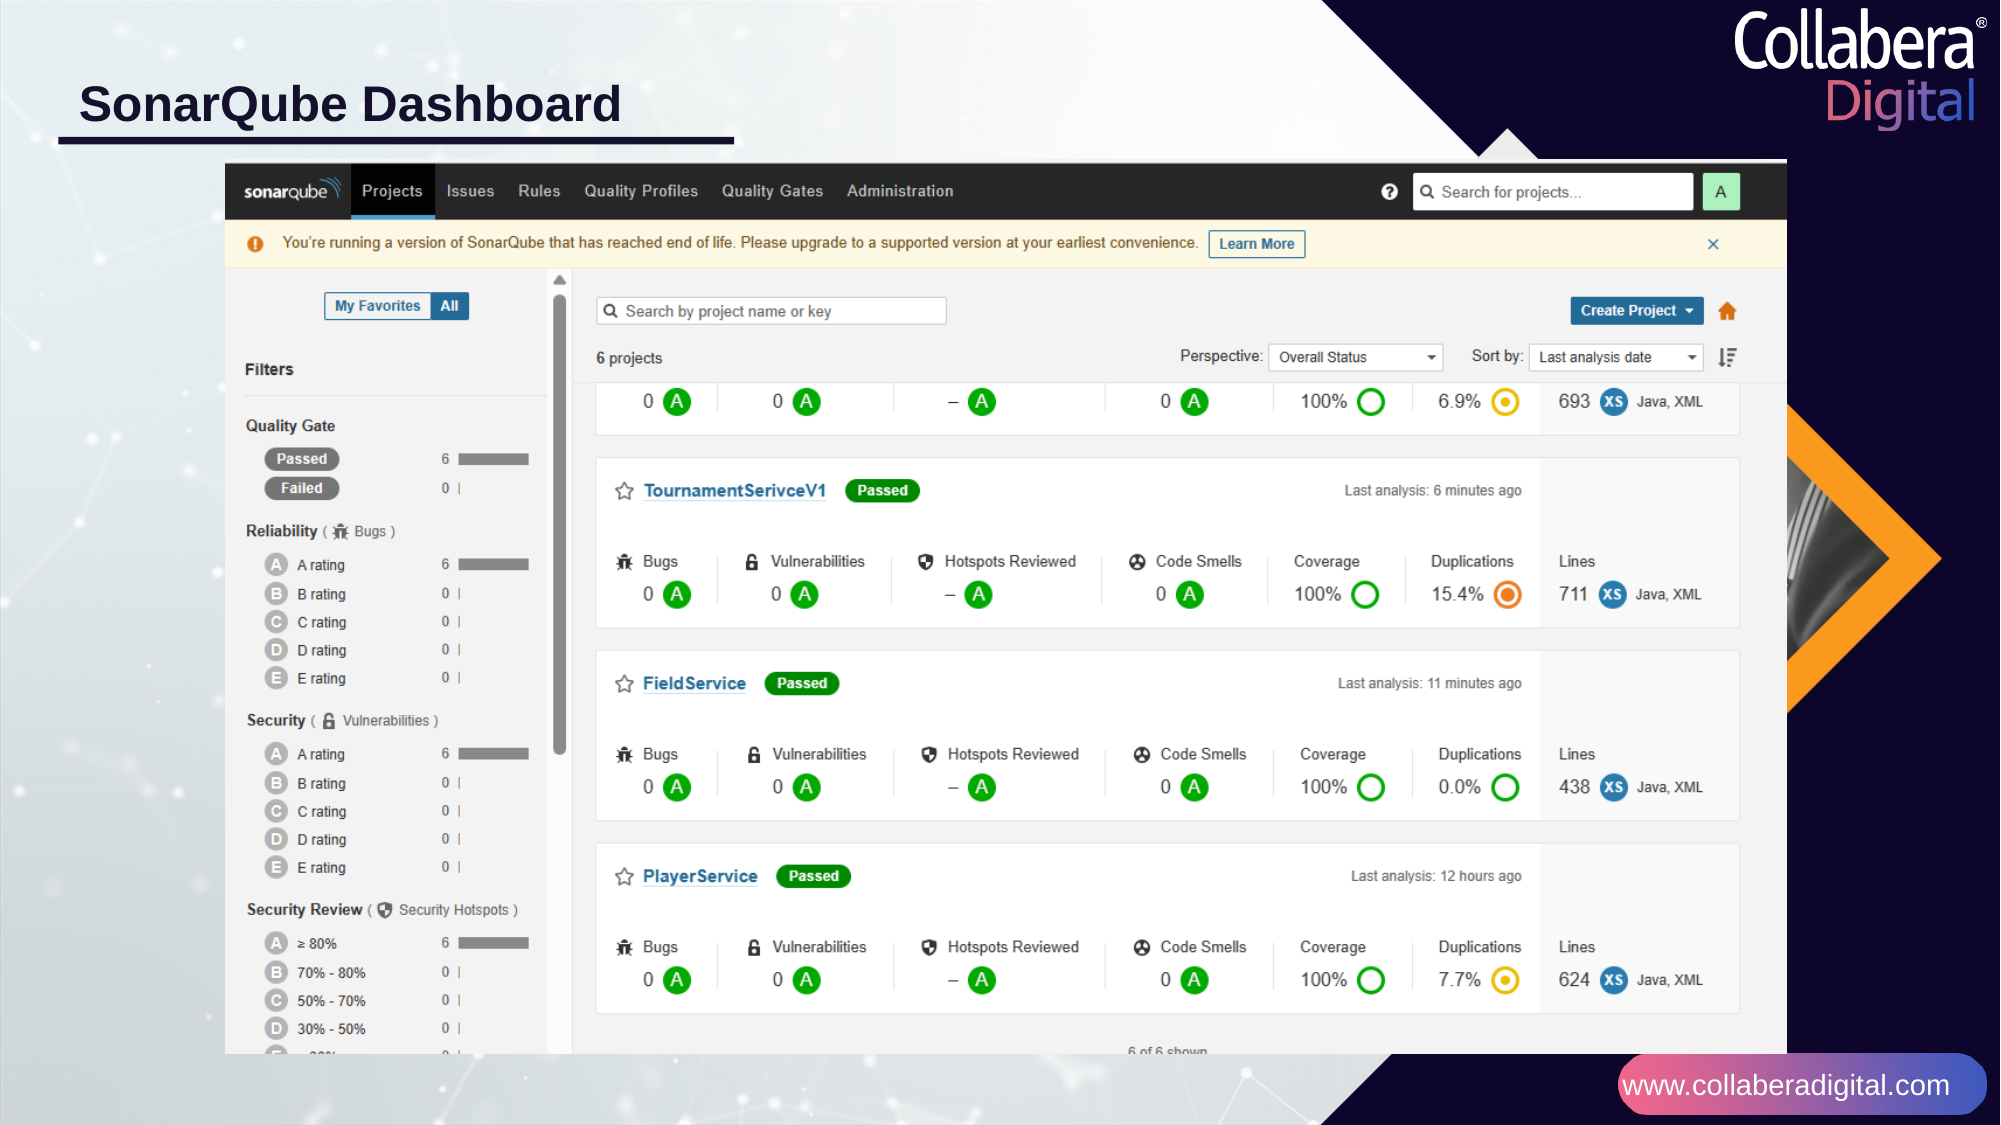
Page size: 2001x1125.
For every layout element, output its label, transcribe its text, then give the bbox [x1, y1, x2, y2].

picture [0, 0, 2000, 1125]
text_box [1618, 1053, 1987, 1115]
text_box [57, 136, 735, 145]
text_box SonarQube Dashboard [63, 64, 886, 139]
